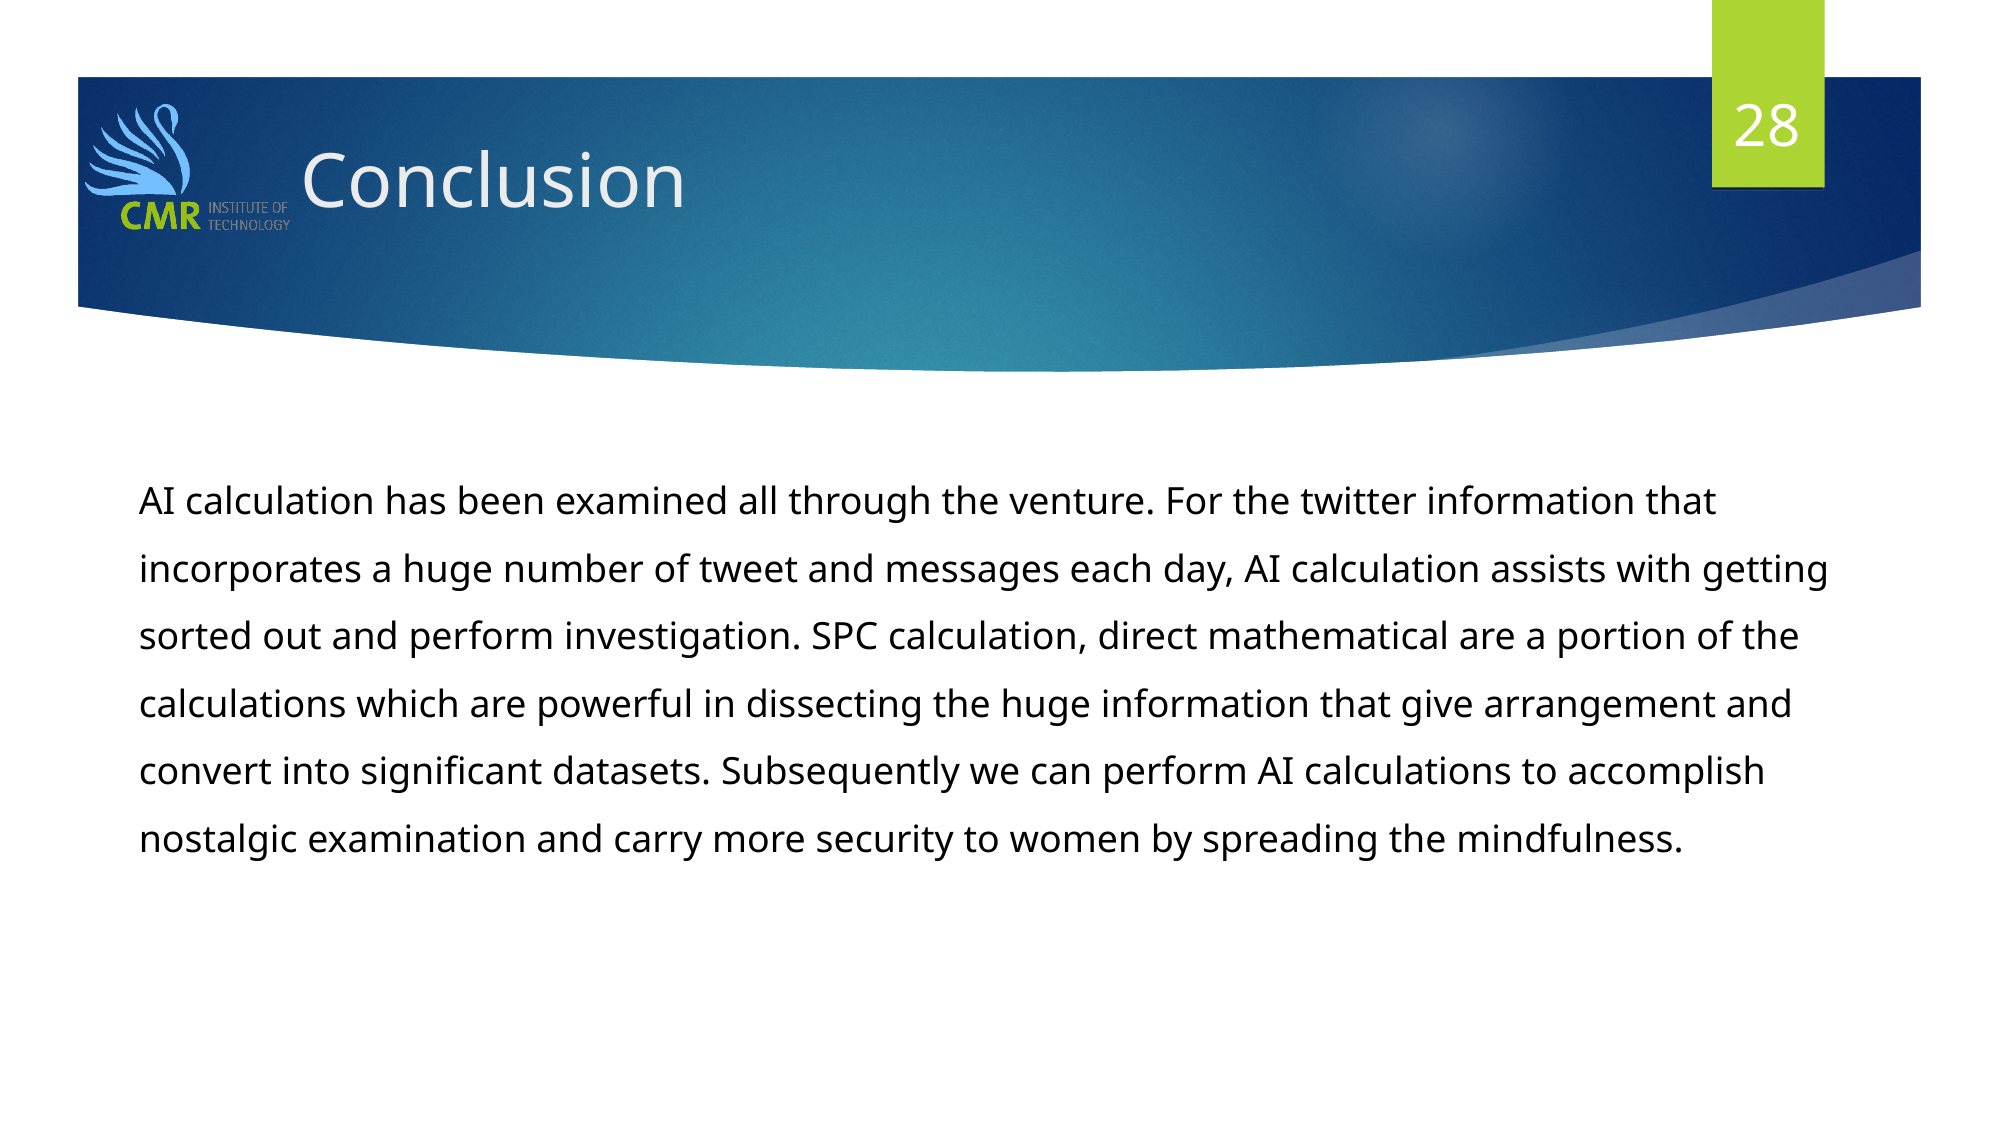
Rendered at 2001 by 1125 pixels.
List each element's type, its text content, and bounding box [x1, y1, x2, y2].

text_box AI calculation has been examined all through the venture. For the twitter information that incorporates a huge number of tweet and messages each day, AI calculation assists with getting sorted out and perform investigation. SPC calculation, direct mathematical are a portion of the calculations which are powerful in dissecting the huge information that give arrangement and convert into significant datasets. Subsequently we can perform AI calculations to accomplish nostalgic examination and carry more security to women by spreading the mindfulness. [124, 447, 1870, 868]
slide_number 28 [1698, 48, 1836, 175]
title Conclusion [285, 119, 1699, 236]
picture [79, 78, 1920, 371]
